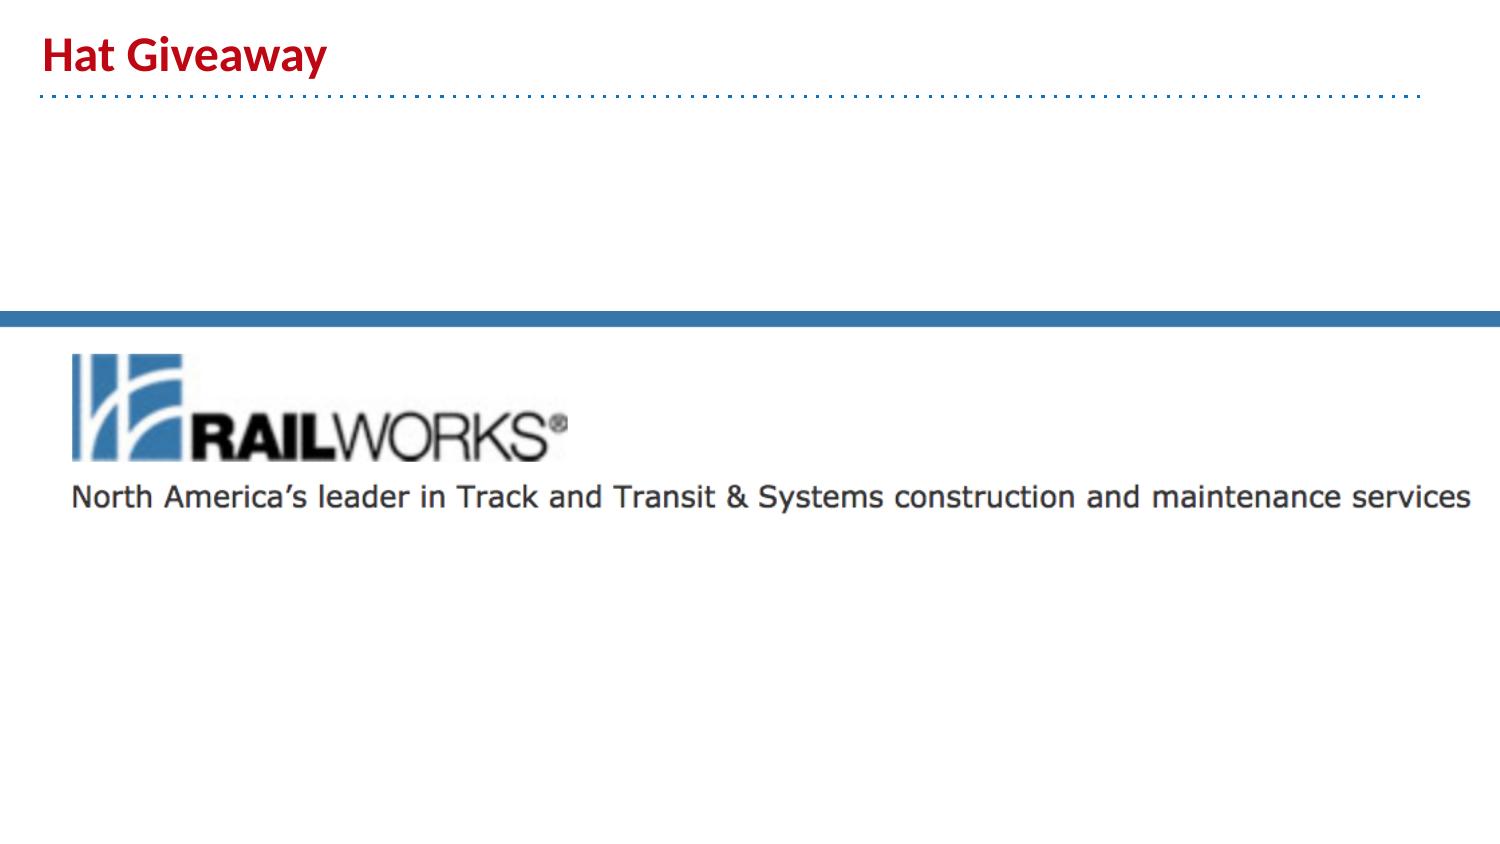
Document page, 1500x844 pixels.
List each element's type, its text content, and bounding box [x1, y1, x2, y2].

title Hat Giveaway [27, 15, 1378, 97]
picture [0, 311, 1500, 532]
